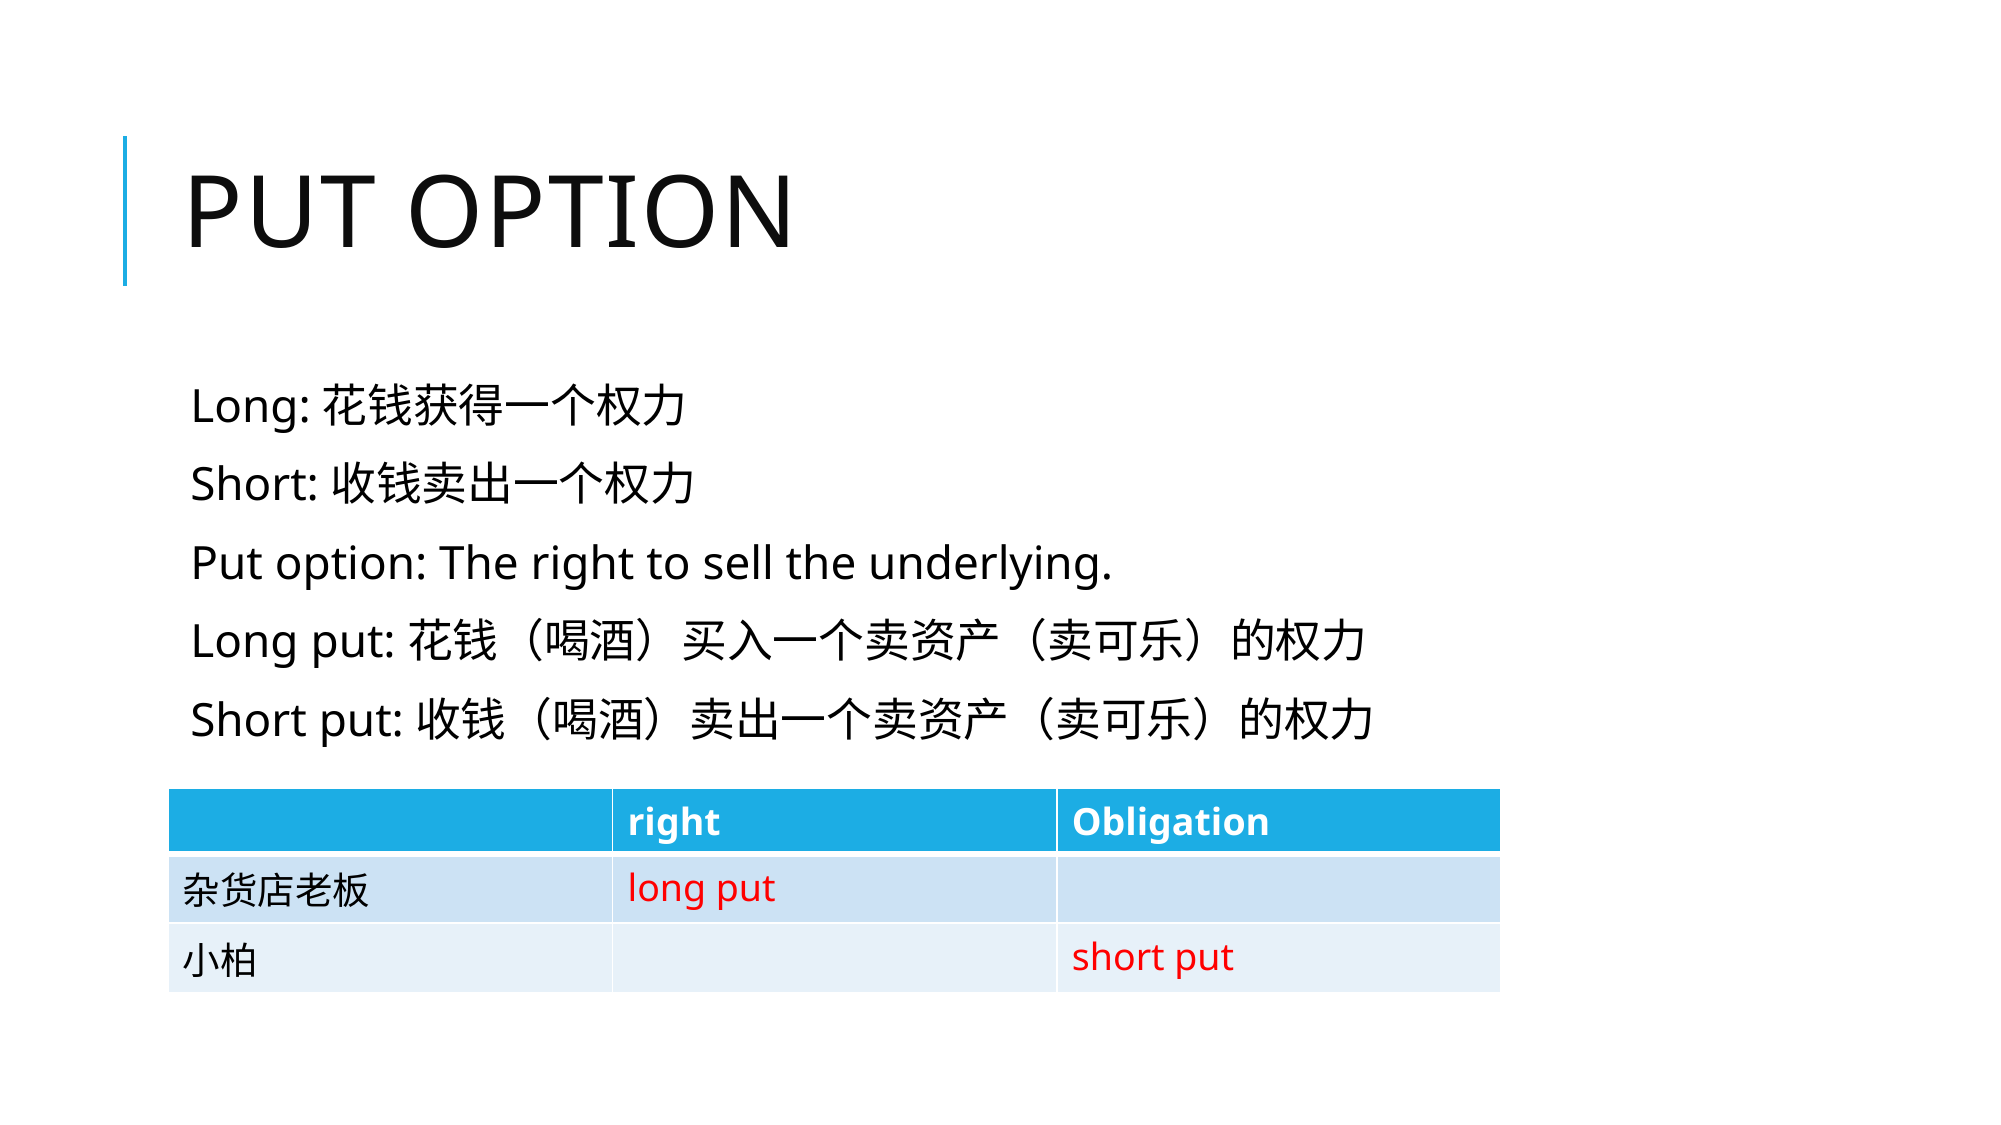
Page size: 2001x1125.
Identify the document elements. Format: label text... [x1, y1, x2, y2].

list Long:花钱获得一个权力 Short:收钱卖出一个权力 Put option: The right to sell the underlying. Long put:花钱（喝酒）买入一个卖资产（卖可乐）的权力 Short put:收钱（喝酒）卖出一个卖资产（卖可乐）的权力 [168, 375, 1763, 1035]
table_header Obligation [1058, 789, 1500, 851]
table_header [169, 789, 612, 851]
title Put Option [168, 96, 1763, 342]
table_cell 小柏 [169, 924, 612, 992]
table_cell [613, 924, 1056, 992]
table_header right [613, 789, 1056, 851]
table_cell 杂货店老板 [169, 857, 612, 922]
table_cell [1058, 857, 1500, 922]
table_cell short put [1058, 924, 1500, 992]
table_cell long put [613, 857, 1056, 922]
